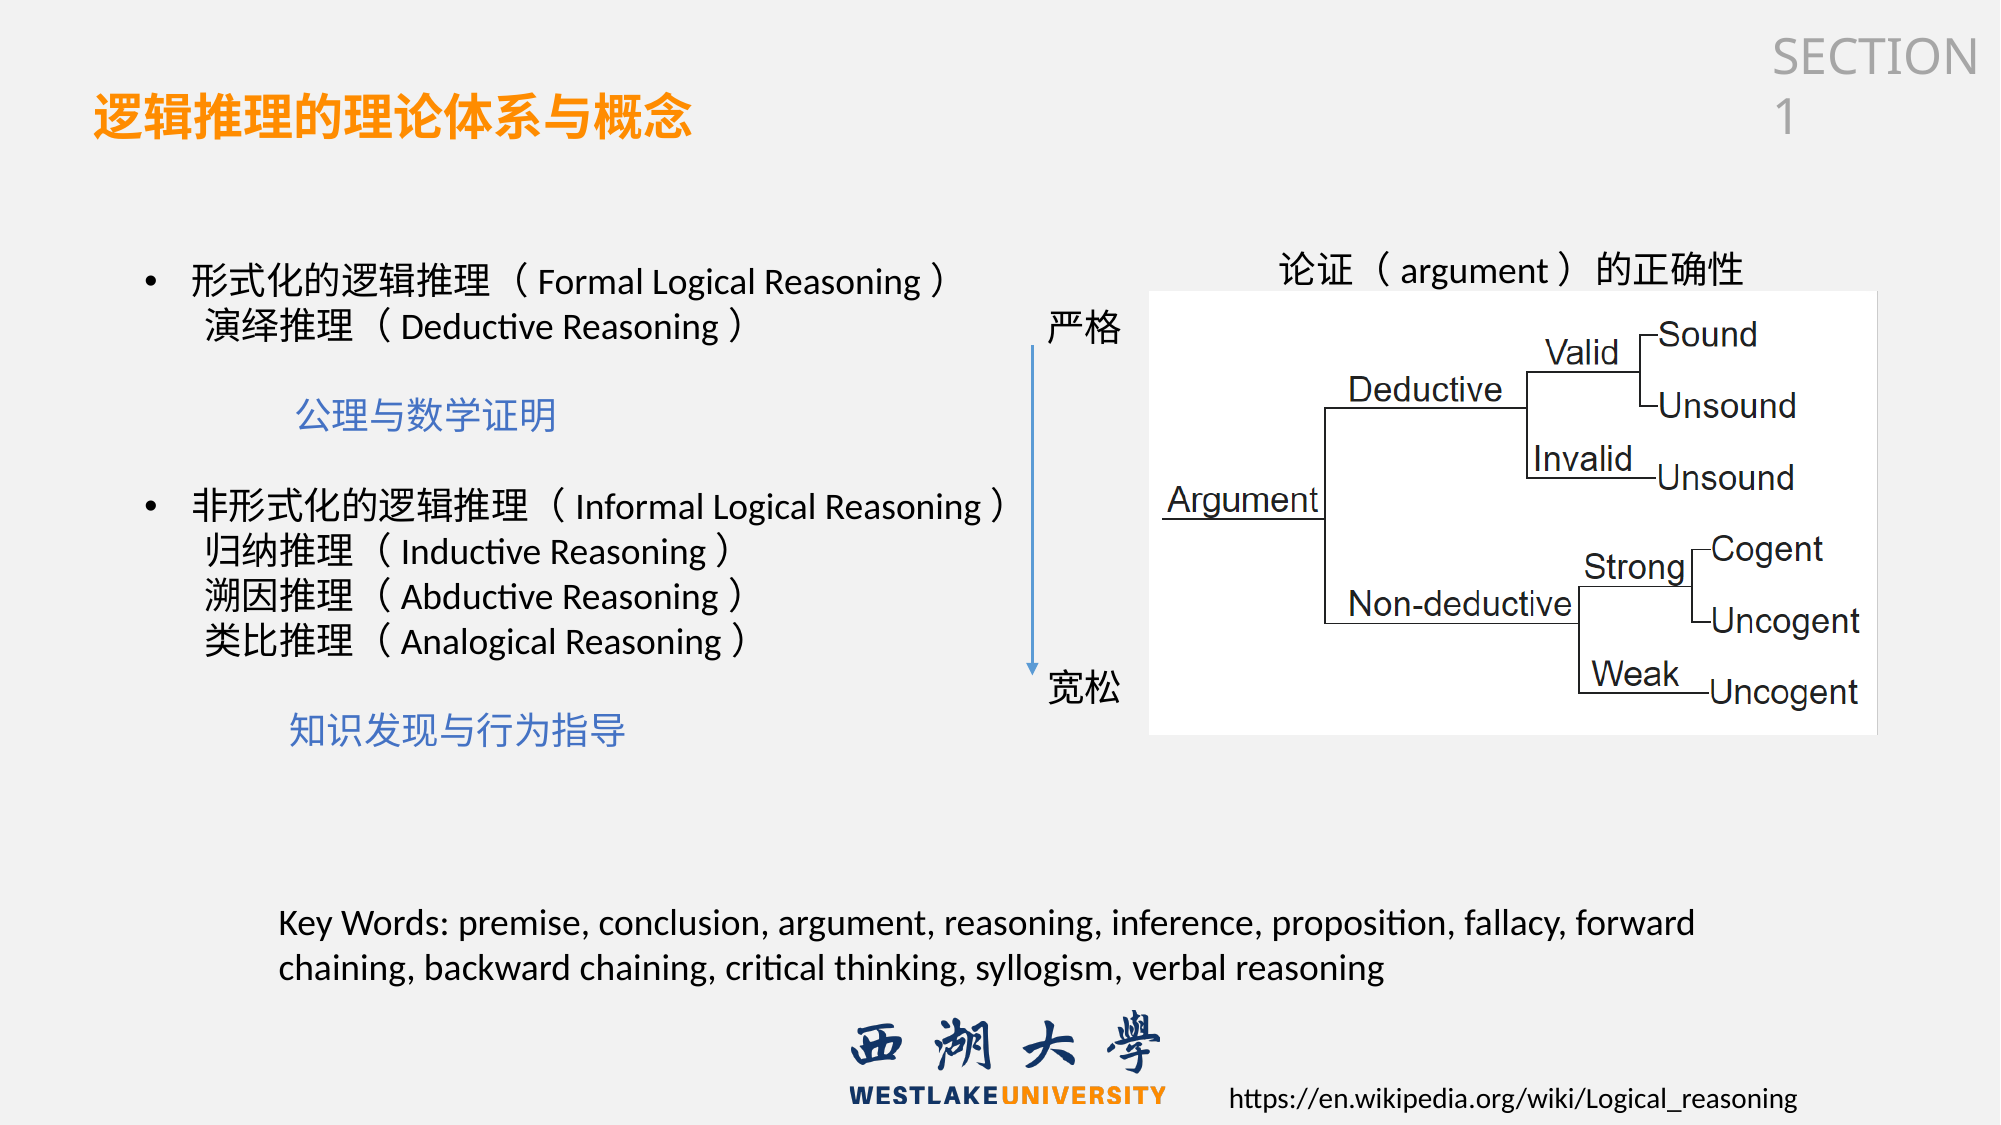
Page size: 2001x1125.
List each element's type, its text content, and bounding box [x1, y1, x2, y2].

picture [851, 1010, 1160, 1080]
text_box Key Words: premise, conclusion, argument, reasoning, inference, proposition, fallacy, forward chaining, backward chaining, critical thinking, syllogism, verbal reasoning [263, 891, 1736, 996]
text_box 形式化的逻辑推理（Formal Logical Reasoning） 演绎推理（Deductive Reasoning） 公理与数学证明 非形式化的逻辑推理（Informal Logical Reasoning） 归纳推理（Inductive Reasoning） 溯因推理（Abductive Reasoning） 类比推理（Analogical Reasoning） 知识发现与行为指导 [129, 250, 1043, 760]
text_box 严格 宽松 [1032, 296, 1147, 717]
picture [1149, 291, 1878, 735]
text_box 论证（argument）的正确性 [1264, 238, 1764, 291]
text_box SECTION 1 [1757, 17, 2000, 152]
text_box 逻辑推理的理论体系与概念 [78, 78, 1363, 153]
text_box https://en.wikipedia.org/wiki/Logical_reasoning [1213, 1072, 1814, 1123]
